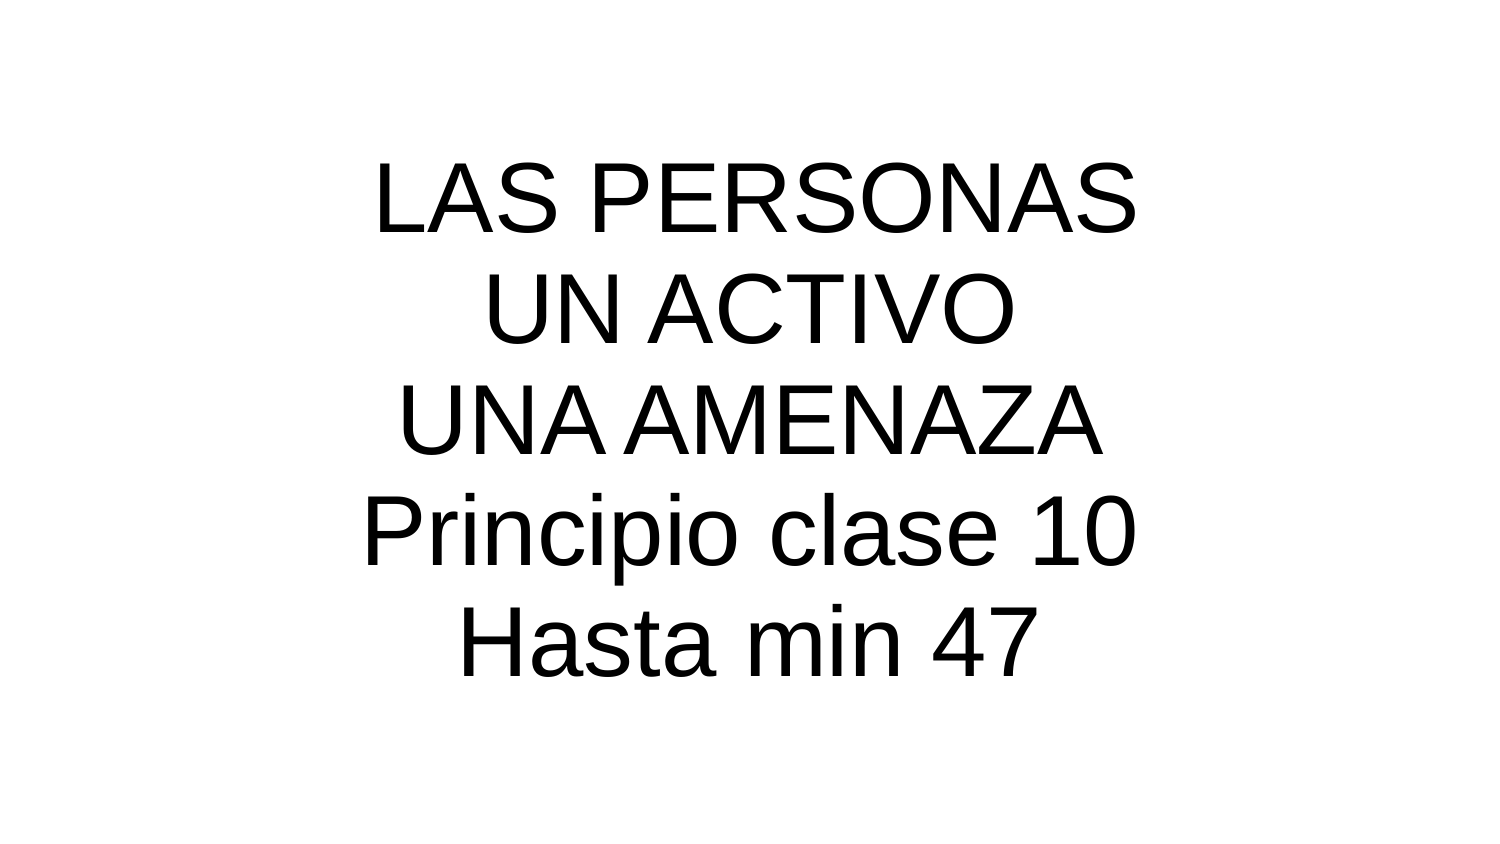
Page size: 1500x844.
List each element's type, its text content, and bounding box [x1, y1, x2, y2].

subtitle [51, 464, 1449, 595]
title LAS PERSONAS UN ACTIVO UNA AMENAZA Principio clase 10 Hasta min 47 [51, 595, 1449, 713]
title LAS PERSONAS UN ACTIVO UNA AMENAZA Principio clase 10 Hasta min 47 [51, 122, 1449, 464]
